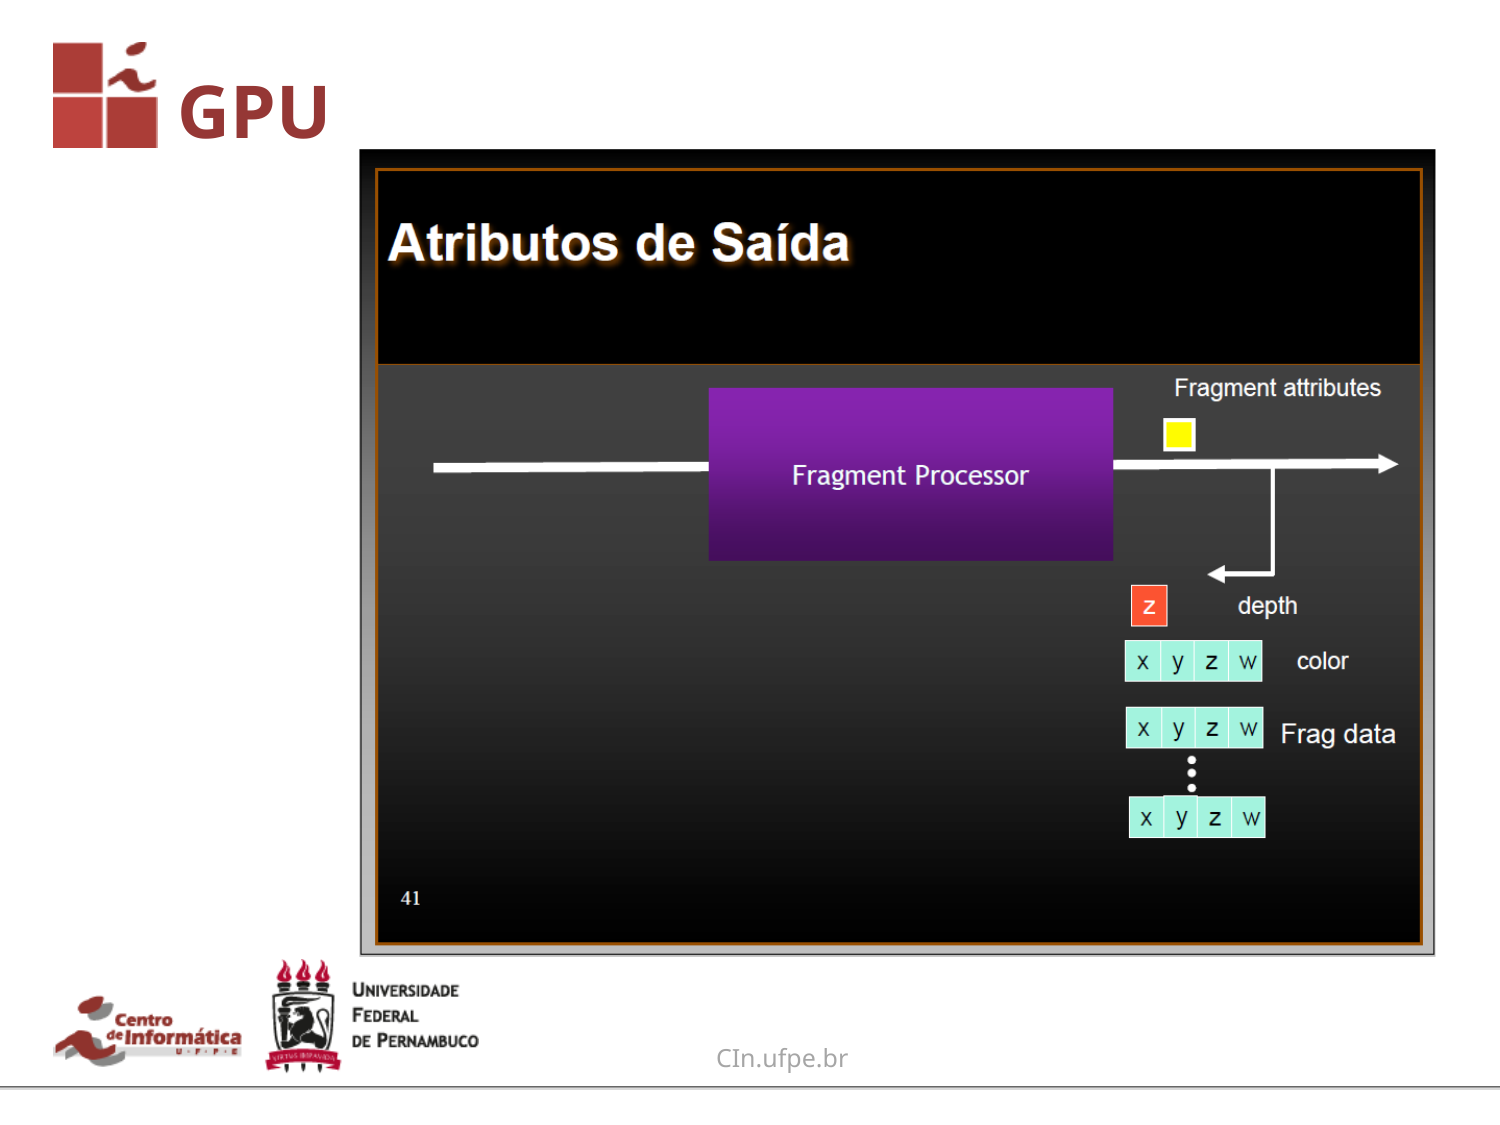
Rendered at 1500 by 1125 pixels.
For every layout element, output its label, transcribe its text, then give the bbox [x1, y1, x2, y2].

text_box GPU [162, 22, 1478, 197]
picture [52, 42, 159, 148]
text_box CIn.ufpe.br [701, 1035, 864, 1080]
picture [0, 1086, 1500, 1091]
picture [52, 144, 1448, 1074]
